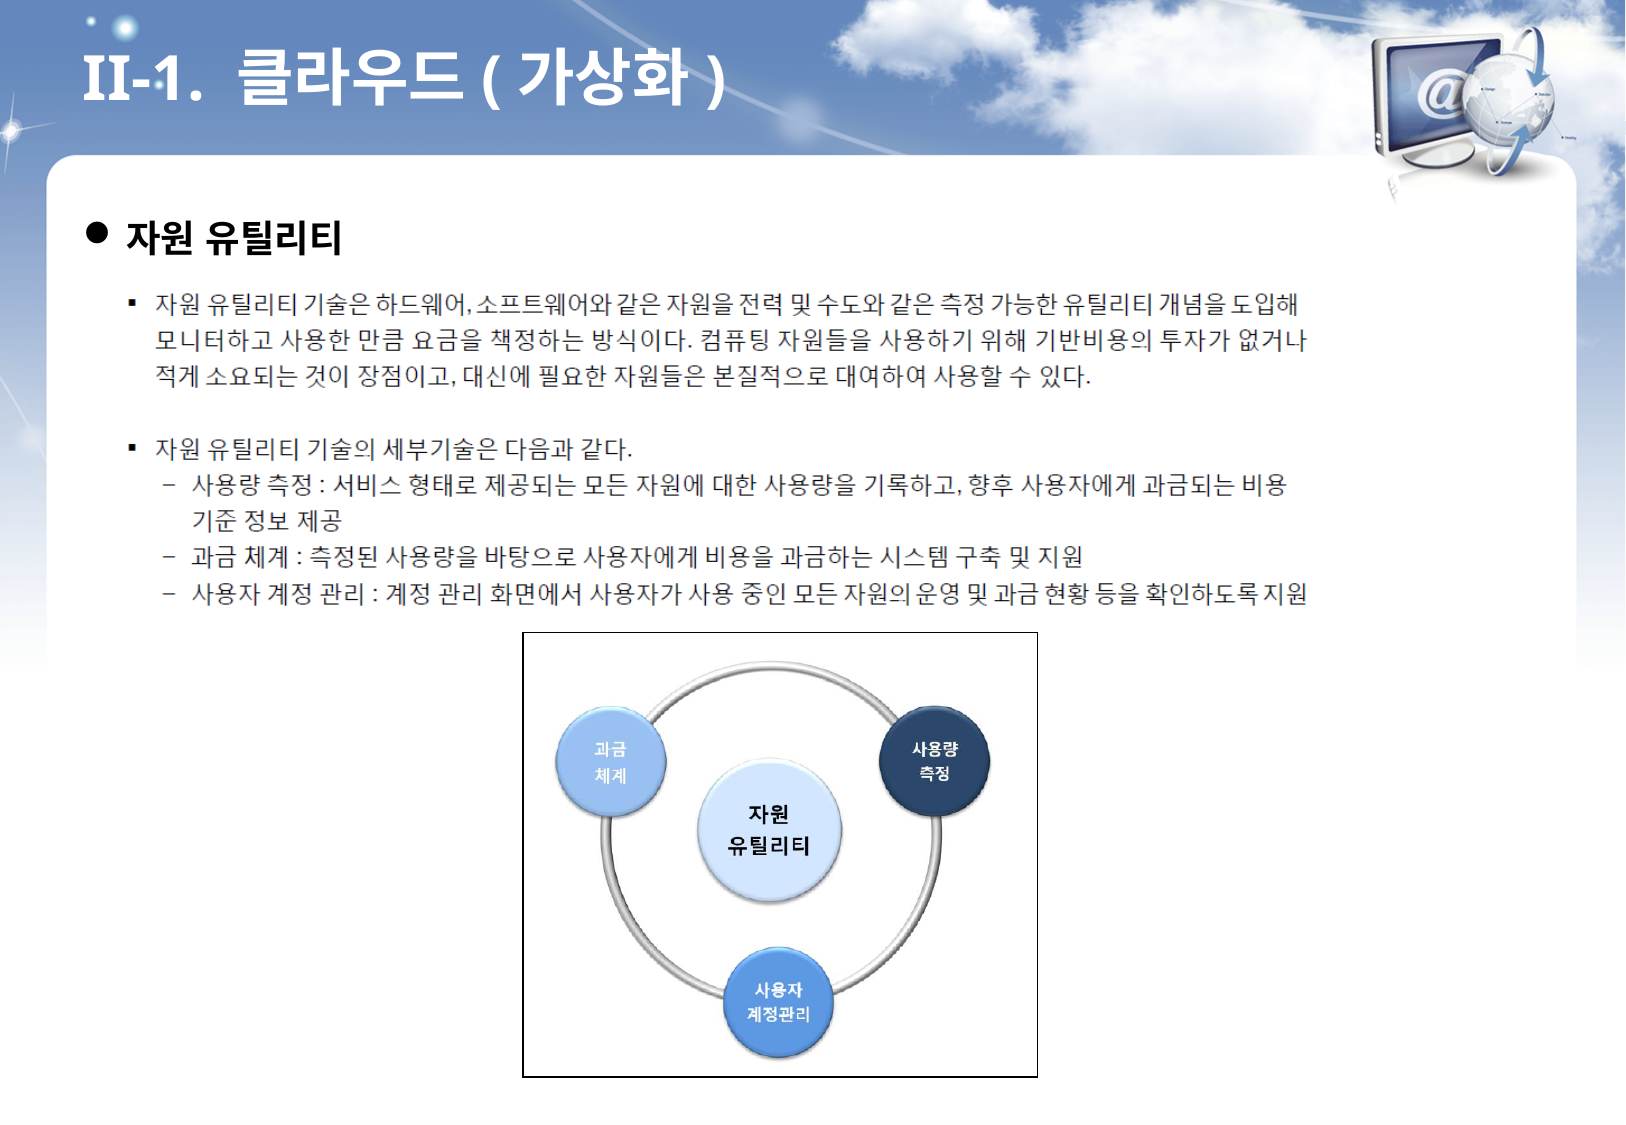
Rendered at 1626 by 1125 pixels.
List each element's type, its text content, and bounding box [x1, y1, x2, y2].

text_box II-1. 클라우드(가상화) [68, 31, 1464, 138]
title 자원 유틸리티 [68, 198, 383, 402]
picture [0, 0, 1626, 1125]
